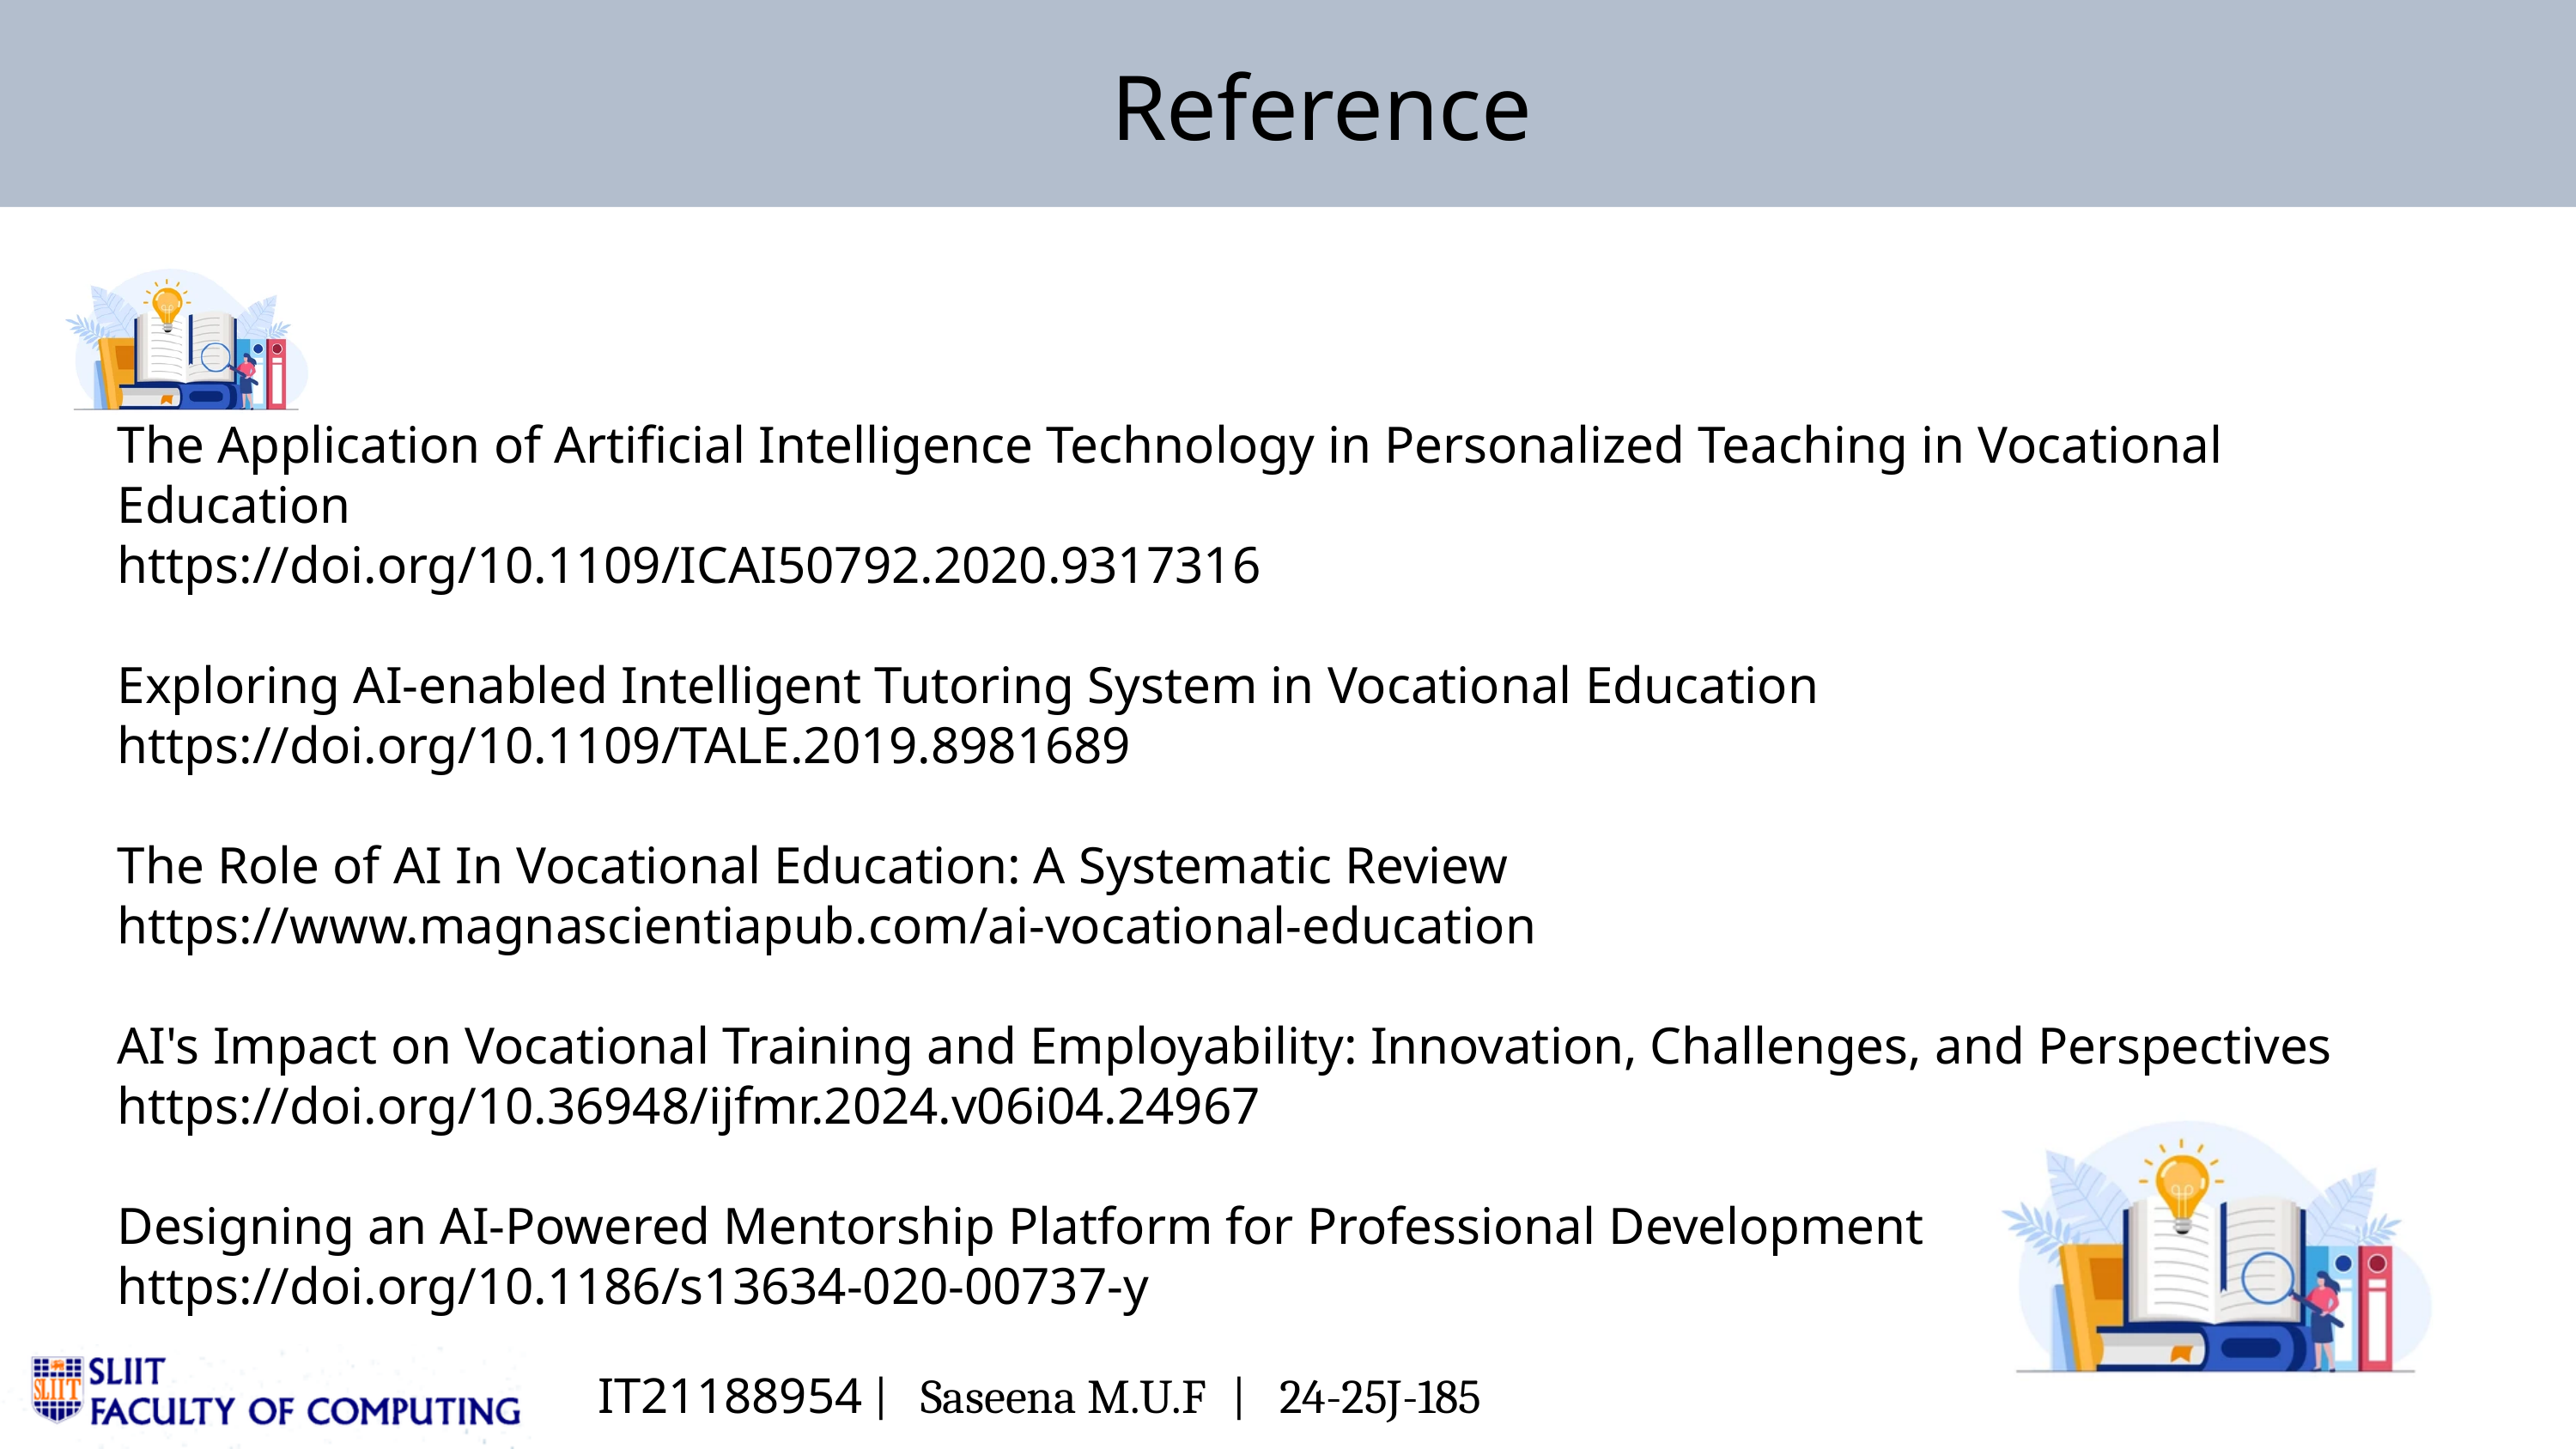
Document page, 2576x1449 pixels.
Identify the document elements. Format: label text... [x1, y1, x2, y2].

text_box [0, 0, 2576, 208]
text_box IT21188954 | Saseena M.U.F | 24-25J-185 [598, 1365, 1549, 1423]
text_box [51, 244, 323, 415]
text_box Reference [524, 50, 2119, 158]
text_box The Application of Artificial Intelligence Technology in Personalized Teaching in Vocational Education https://doi.org/10.1109/ICAI50792.2020.9317316 Exploring AI-enabled Intelligent Tutoring System in Vocational Education https://doi.org/10.1109/TALE.2019.8981689 The Role of AI In Vocational Education: A Systematic Review https://www.magnascientiapub.com/ai-vocational-education AI's Impact on Vocational Training and Employability: Innovation, Challenges, and Perspectives https://doi.org/10.36948/ijfmr.2024.v06i04.24967 Designing an AI-Powered Mentorship Platform for Professional Development https://doi.org/10.1186/s13634-020-00737-y [117, 413, 2459, 1314]
text_box [0, 1344, 532, 1449]
text_box [1976, 1077, 2459, 1381]
